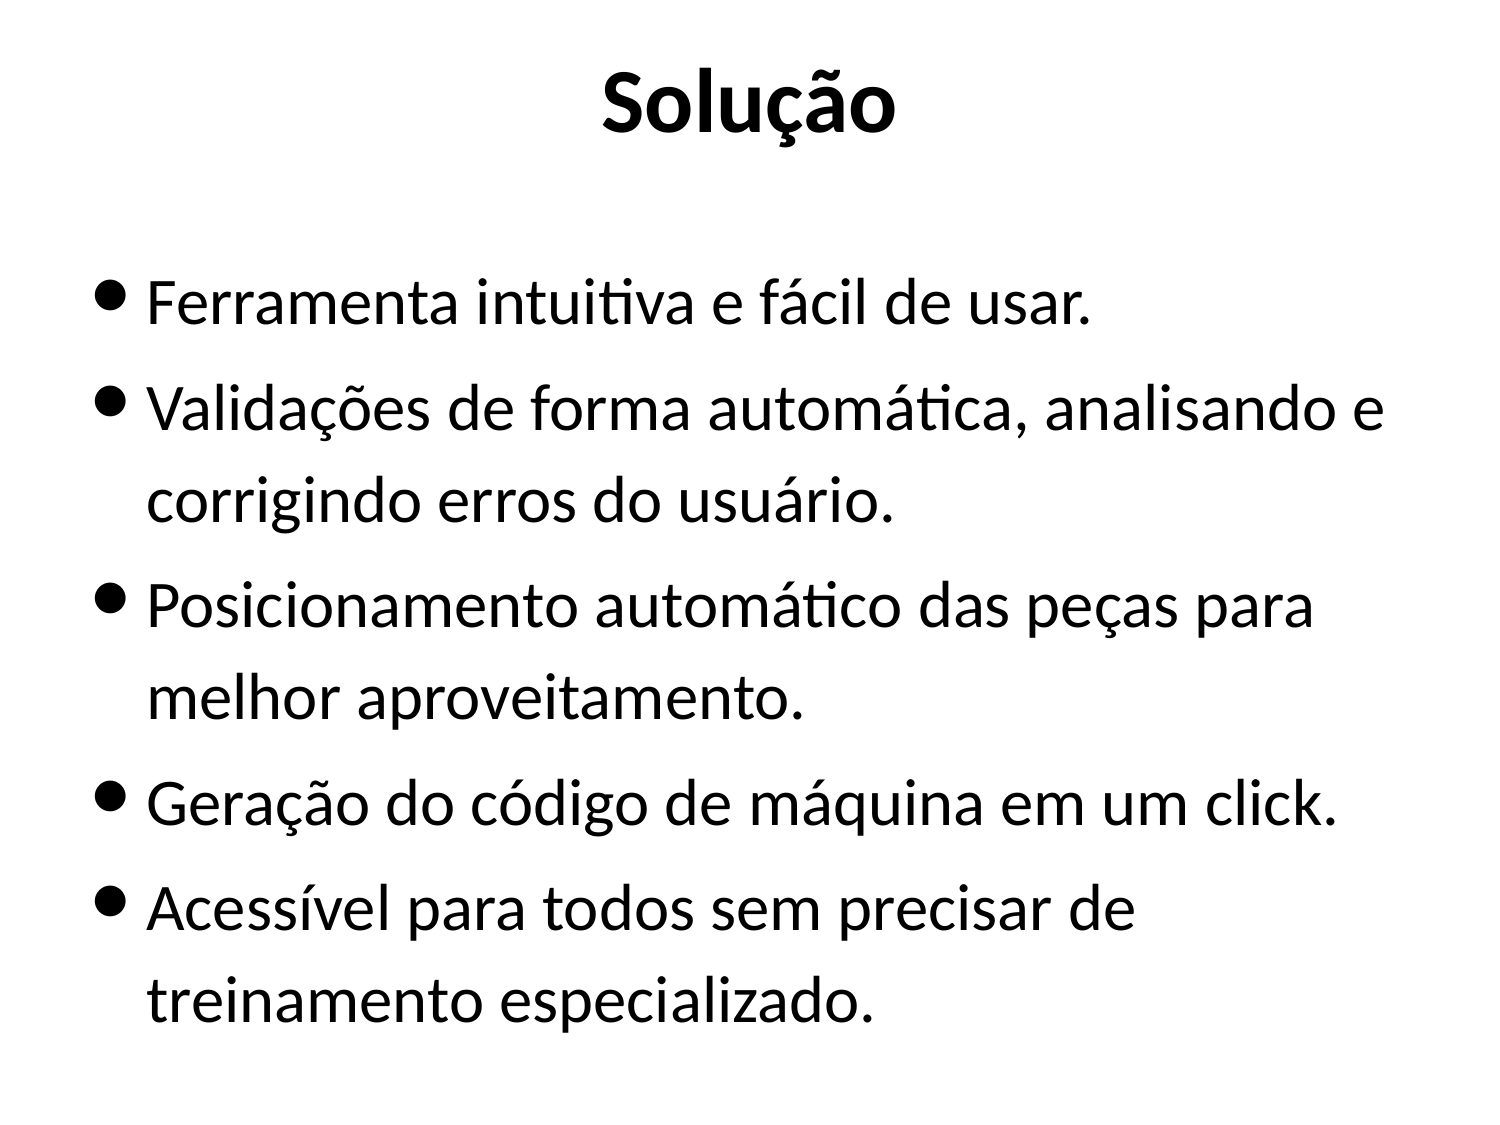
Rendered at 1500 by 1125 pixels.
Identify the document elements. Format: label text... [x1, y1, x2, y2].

title Solução [0, 0, 1500, 193]
list Ferramenta intuitiva e fácil de usar. Validações de forma automática, analisando e corrigindo erros do usuário. Posicionamento automático das peças para melhor aproveitamento. Geração do código de máquina em um click. Acessível para todos sem precisar de treinamento especializado. [75, 238, 1425, 1055]
